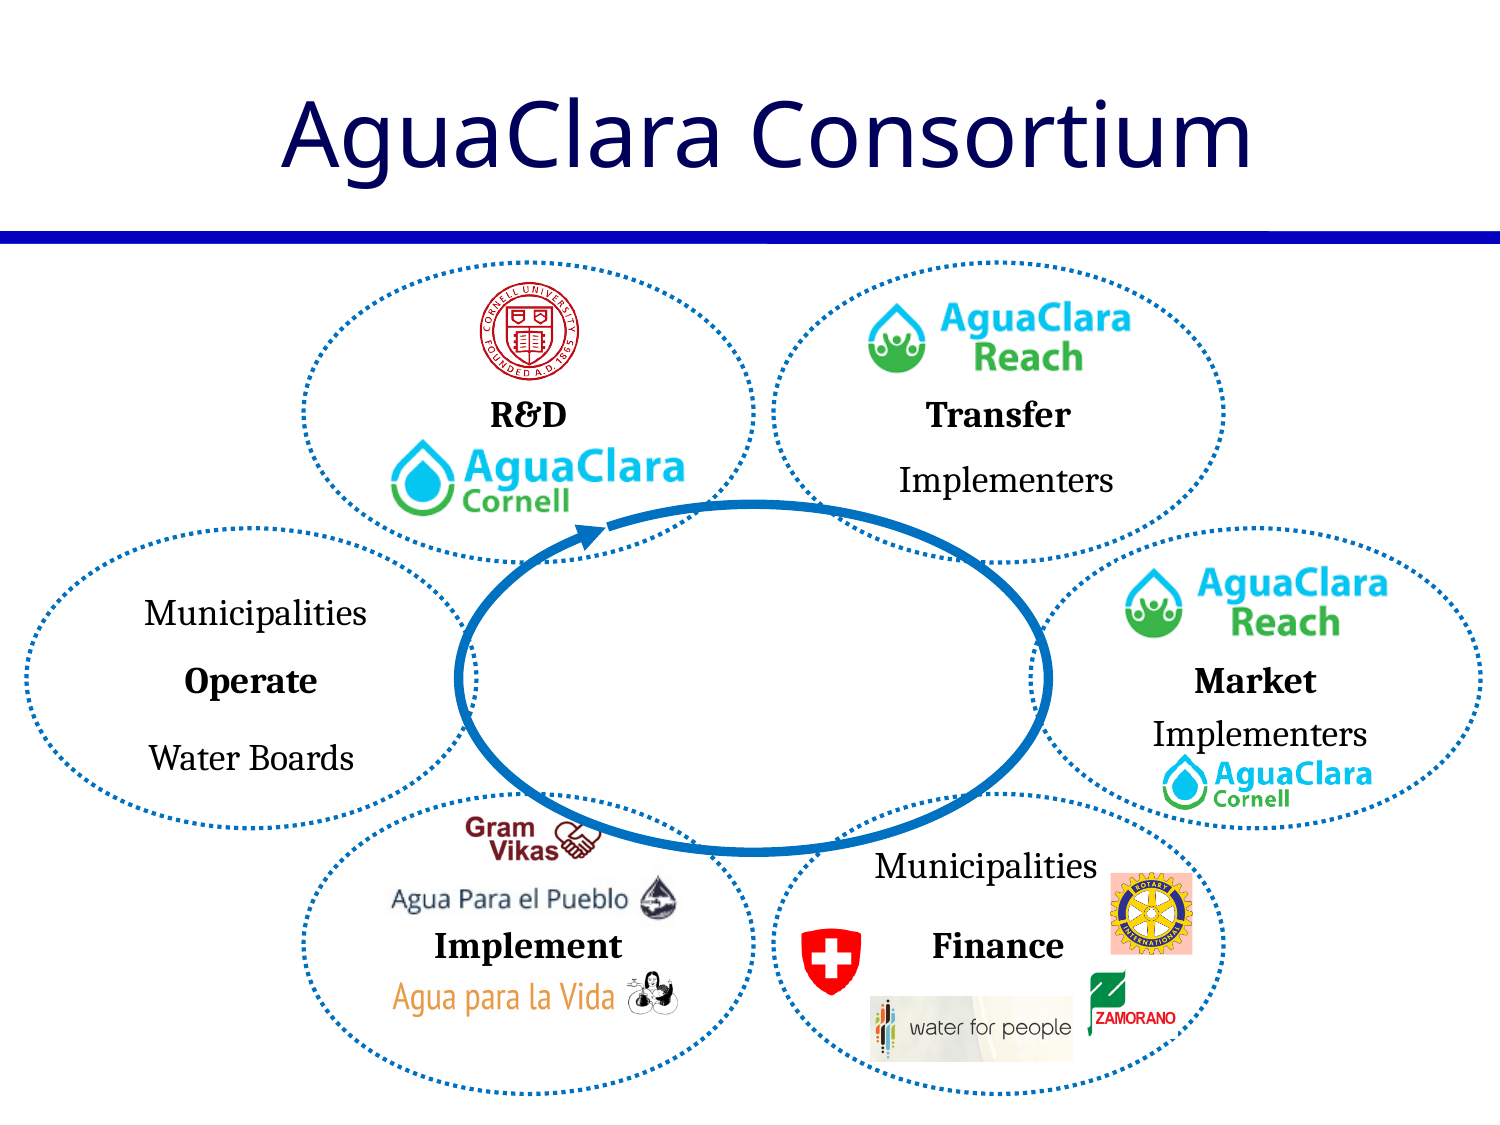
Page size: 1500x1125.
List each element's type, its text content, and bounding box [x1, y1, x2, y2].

picture [860, 296, 1137, 387]
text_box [386, 811, 683, 1019]
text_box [125, 580, 385, 787]
title AguaClara Consortium [75, 37, 1463, 225]
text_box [797, 833, 1193, 1062]
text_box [1117, 561, 1394, 820]
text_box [376, 280, 694, 531]
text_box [26, 262, 1481, 1095]
